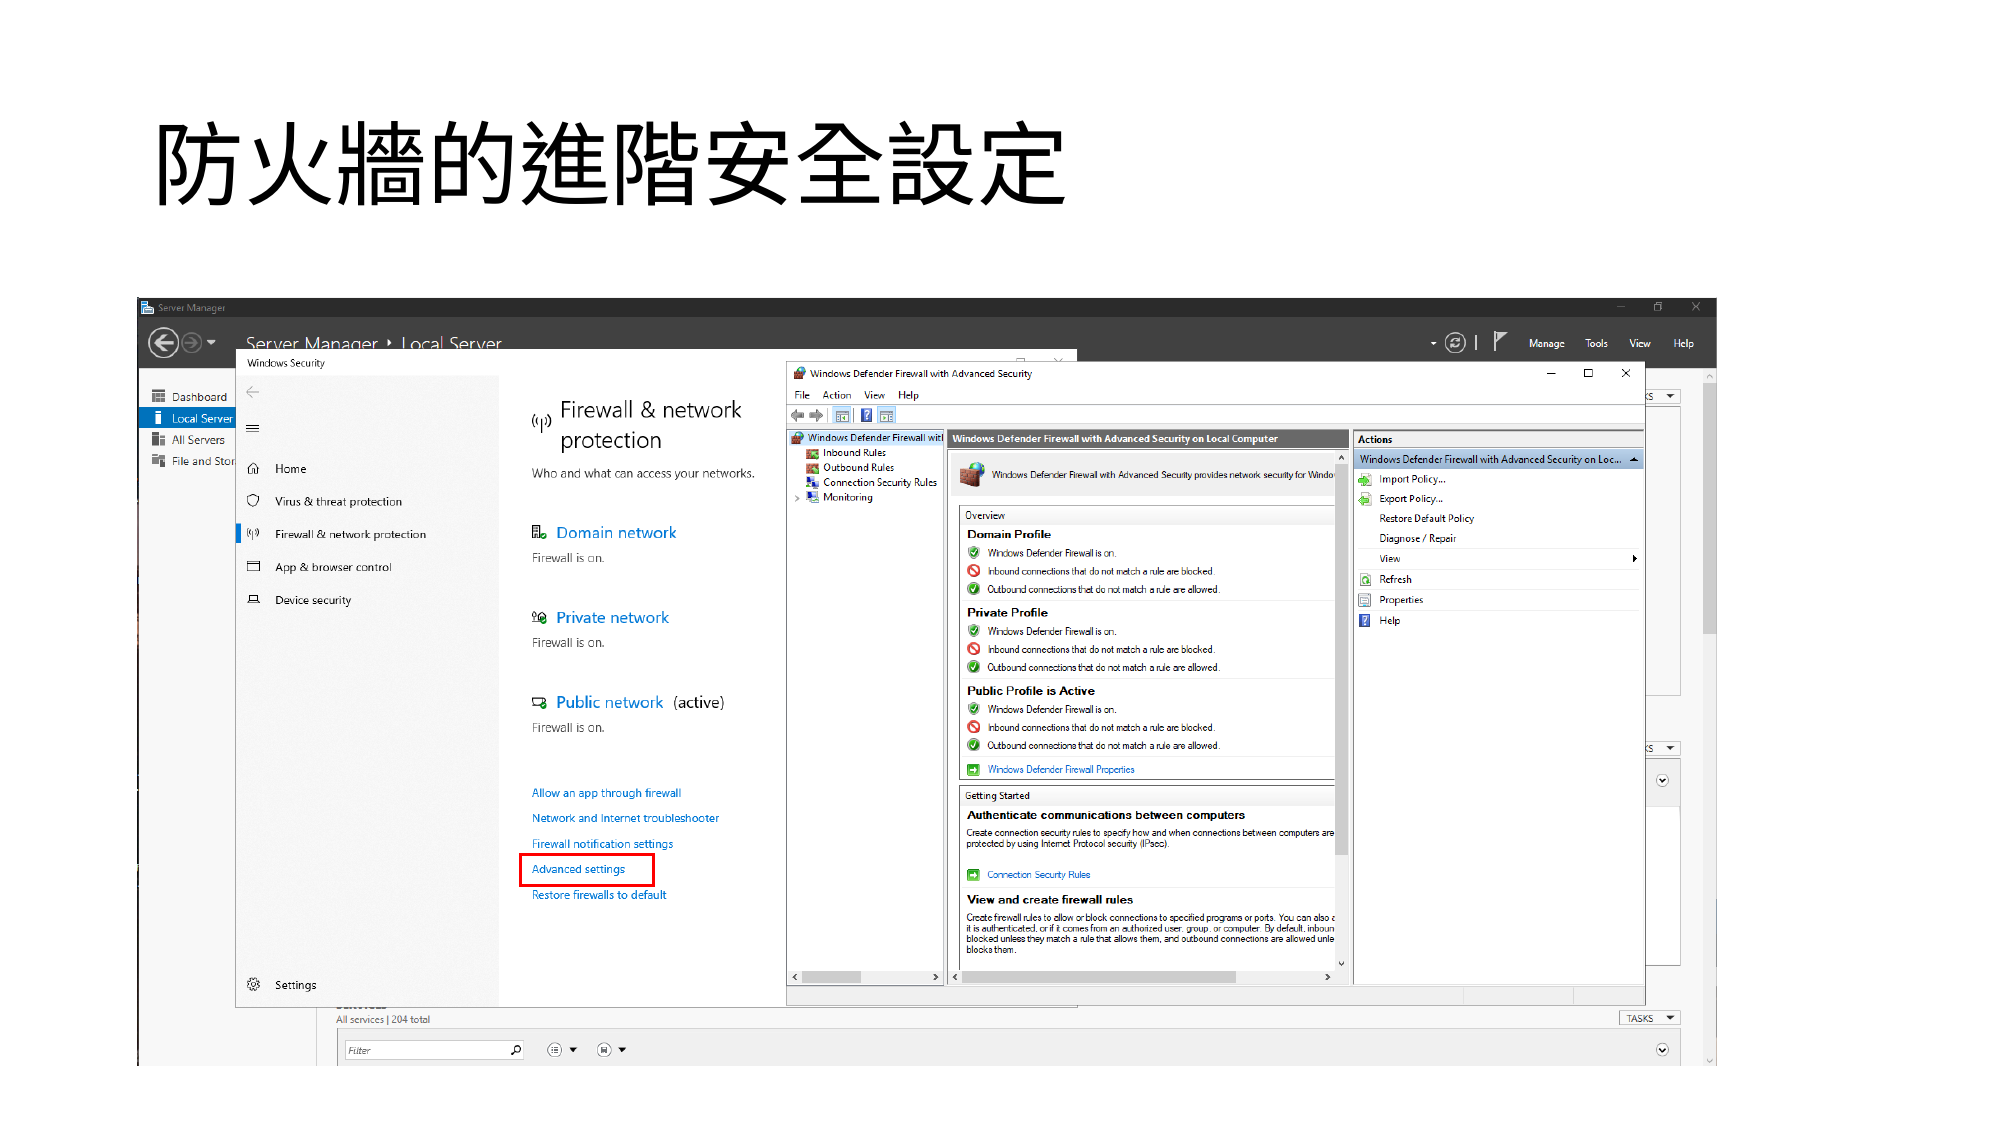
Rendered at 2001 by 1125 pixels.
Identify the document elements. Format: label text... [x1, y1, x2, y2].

title 防火牆的進階安全設定 [137, 59, 1863, 278]
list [137, 297, 1717, 1066]
